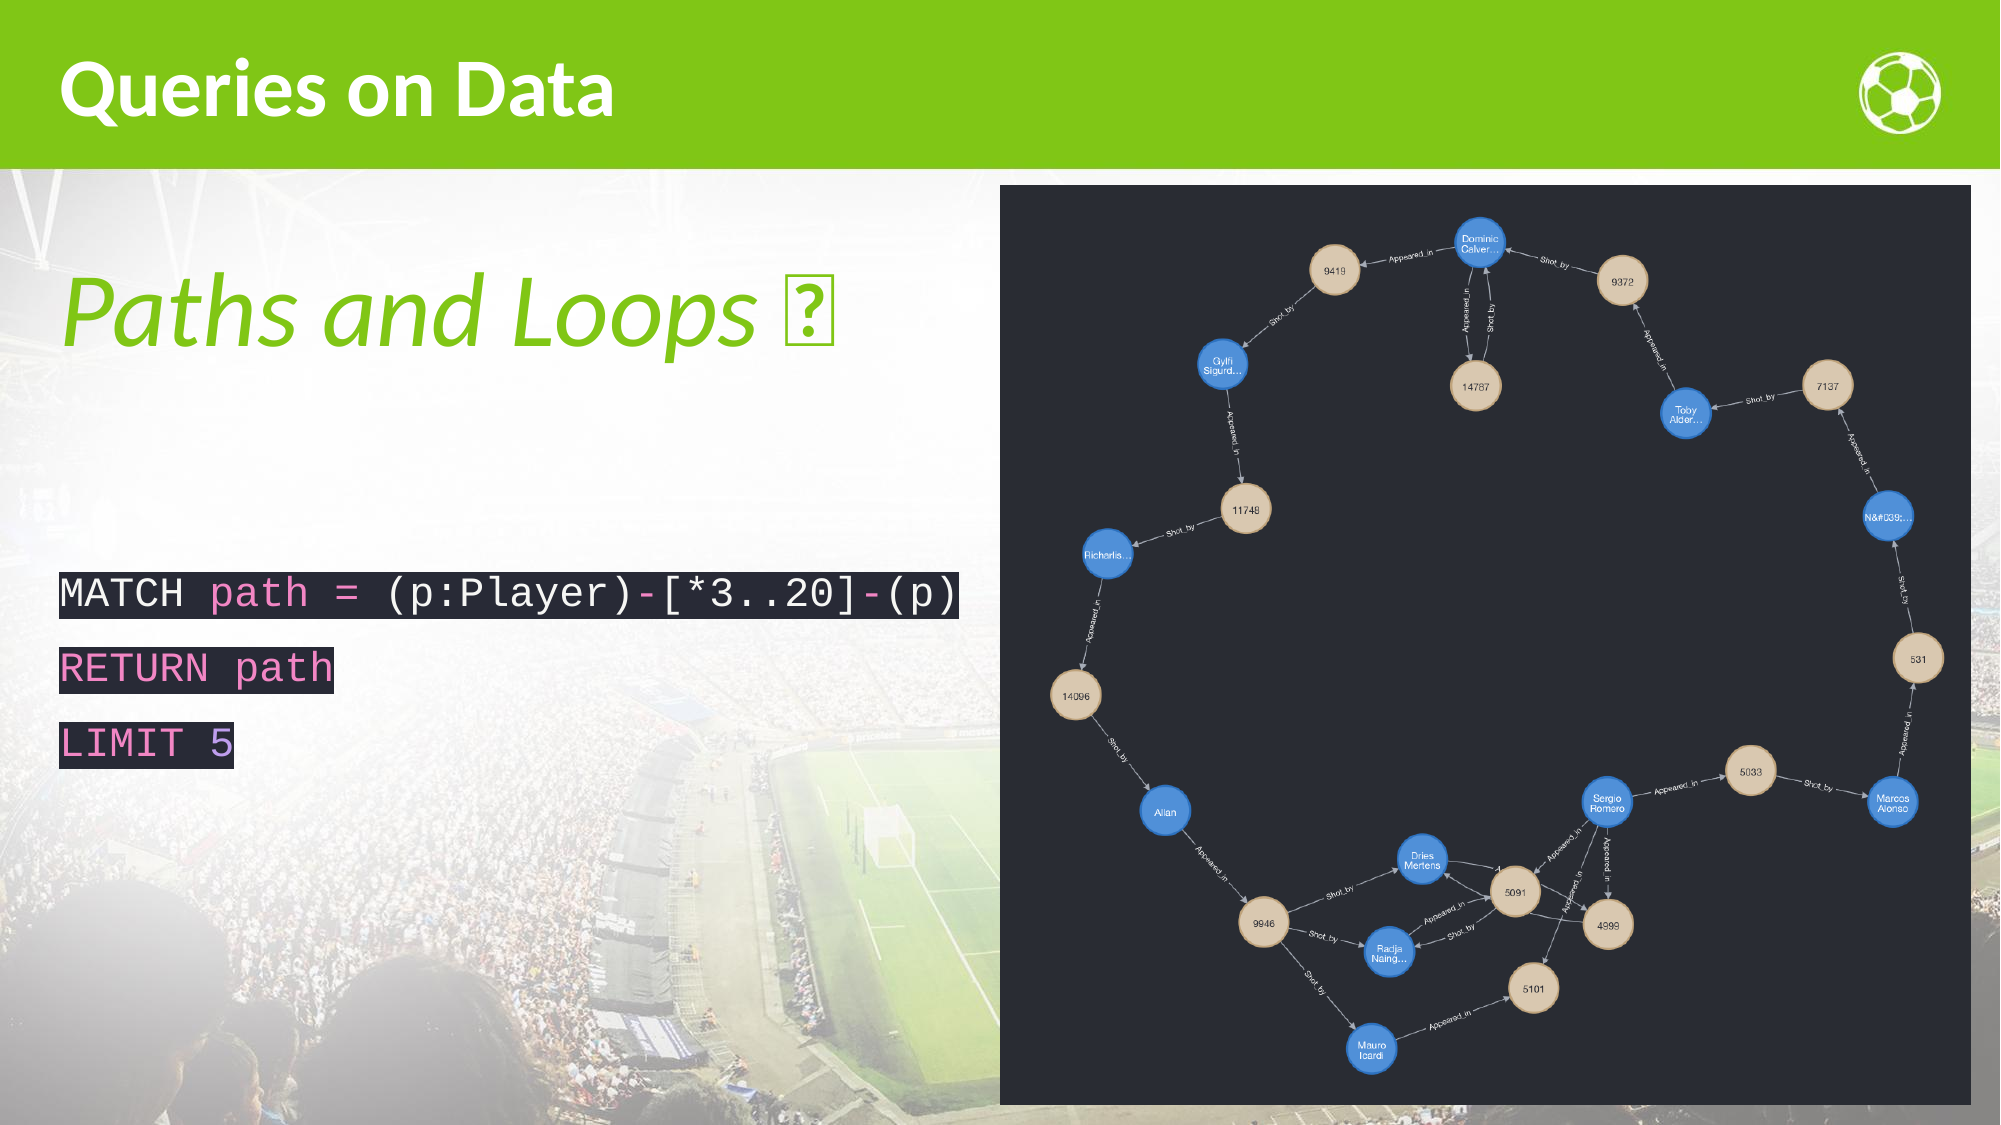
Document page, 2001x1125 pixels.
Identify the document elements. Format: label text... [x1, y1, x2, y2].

list Paths and Loops 🔁 MATCH path = (p:Player)-[*3..20]-(p) RETURN path LIMIT 5 [43, 231, 994, 1024]
picture [0, 0, 2000, 1125]
title Queries on Data [43, 17, 1401, 149]
